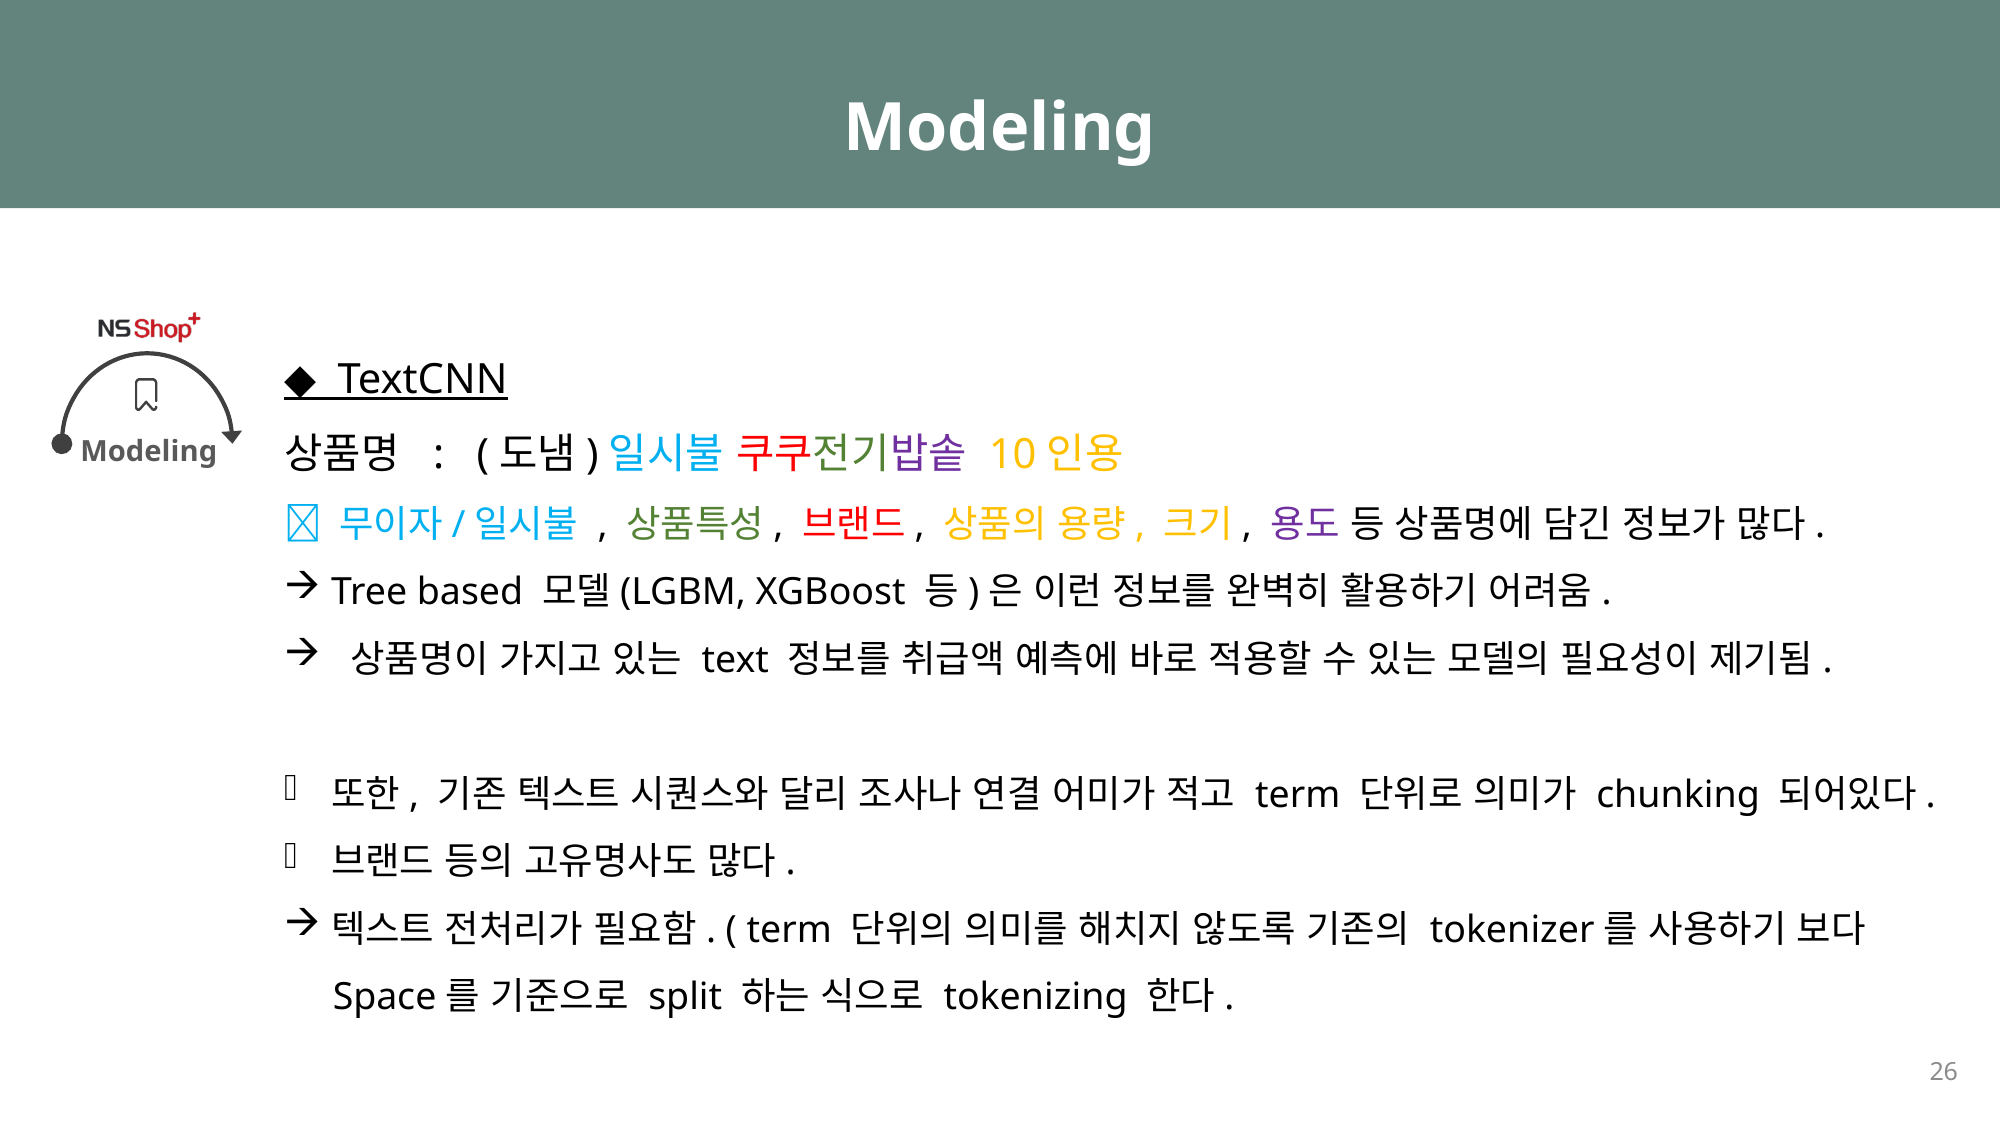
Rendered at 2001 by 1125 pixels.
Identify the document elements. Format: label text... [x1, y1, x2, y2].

text_box Modeling [0, 0, 2000, 209]
text_box ◆ TextCNN 상품명 : (도냄)일시불 쿠쿠전기밥솥 10인용  무이자/일시불 , 상품특성, 브랜드, 상품의 용량, 크기, 용도 등 상품명에 담긴 정보가 많다. Tree based 모델(LGBM, XGBoost 등)은 이런 정보를 완벽히 활용하기 어려움. 상품명이 가지고 있는 text 정보를 취급액 예측에 바로 적용할 수 있는 모델의 필요성이 제기됨. 또한, 기존 텍스트 시퀀스와 달리 조사나 연결 어미가 적고 term 단위로 의미가 chunking 되어있다. 브랜드 등의 고유명사도 많다. 텍스트 전처리가 필요함. ( term 단위의 의미를 해치지 않도록 기존의 tokenizer를 사용하기 보다 Space를 기준으로 split 하는 식으로 tokenizing 한다. [269, 319, 1951, 1025]
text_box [36, 309, 262, 469]
slide_number 26 [1523, 1042, 1974, 1103]
